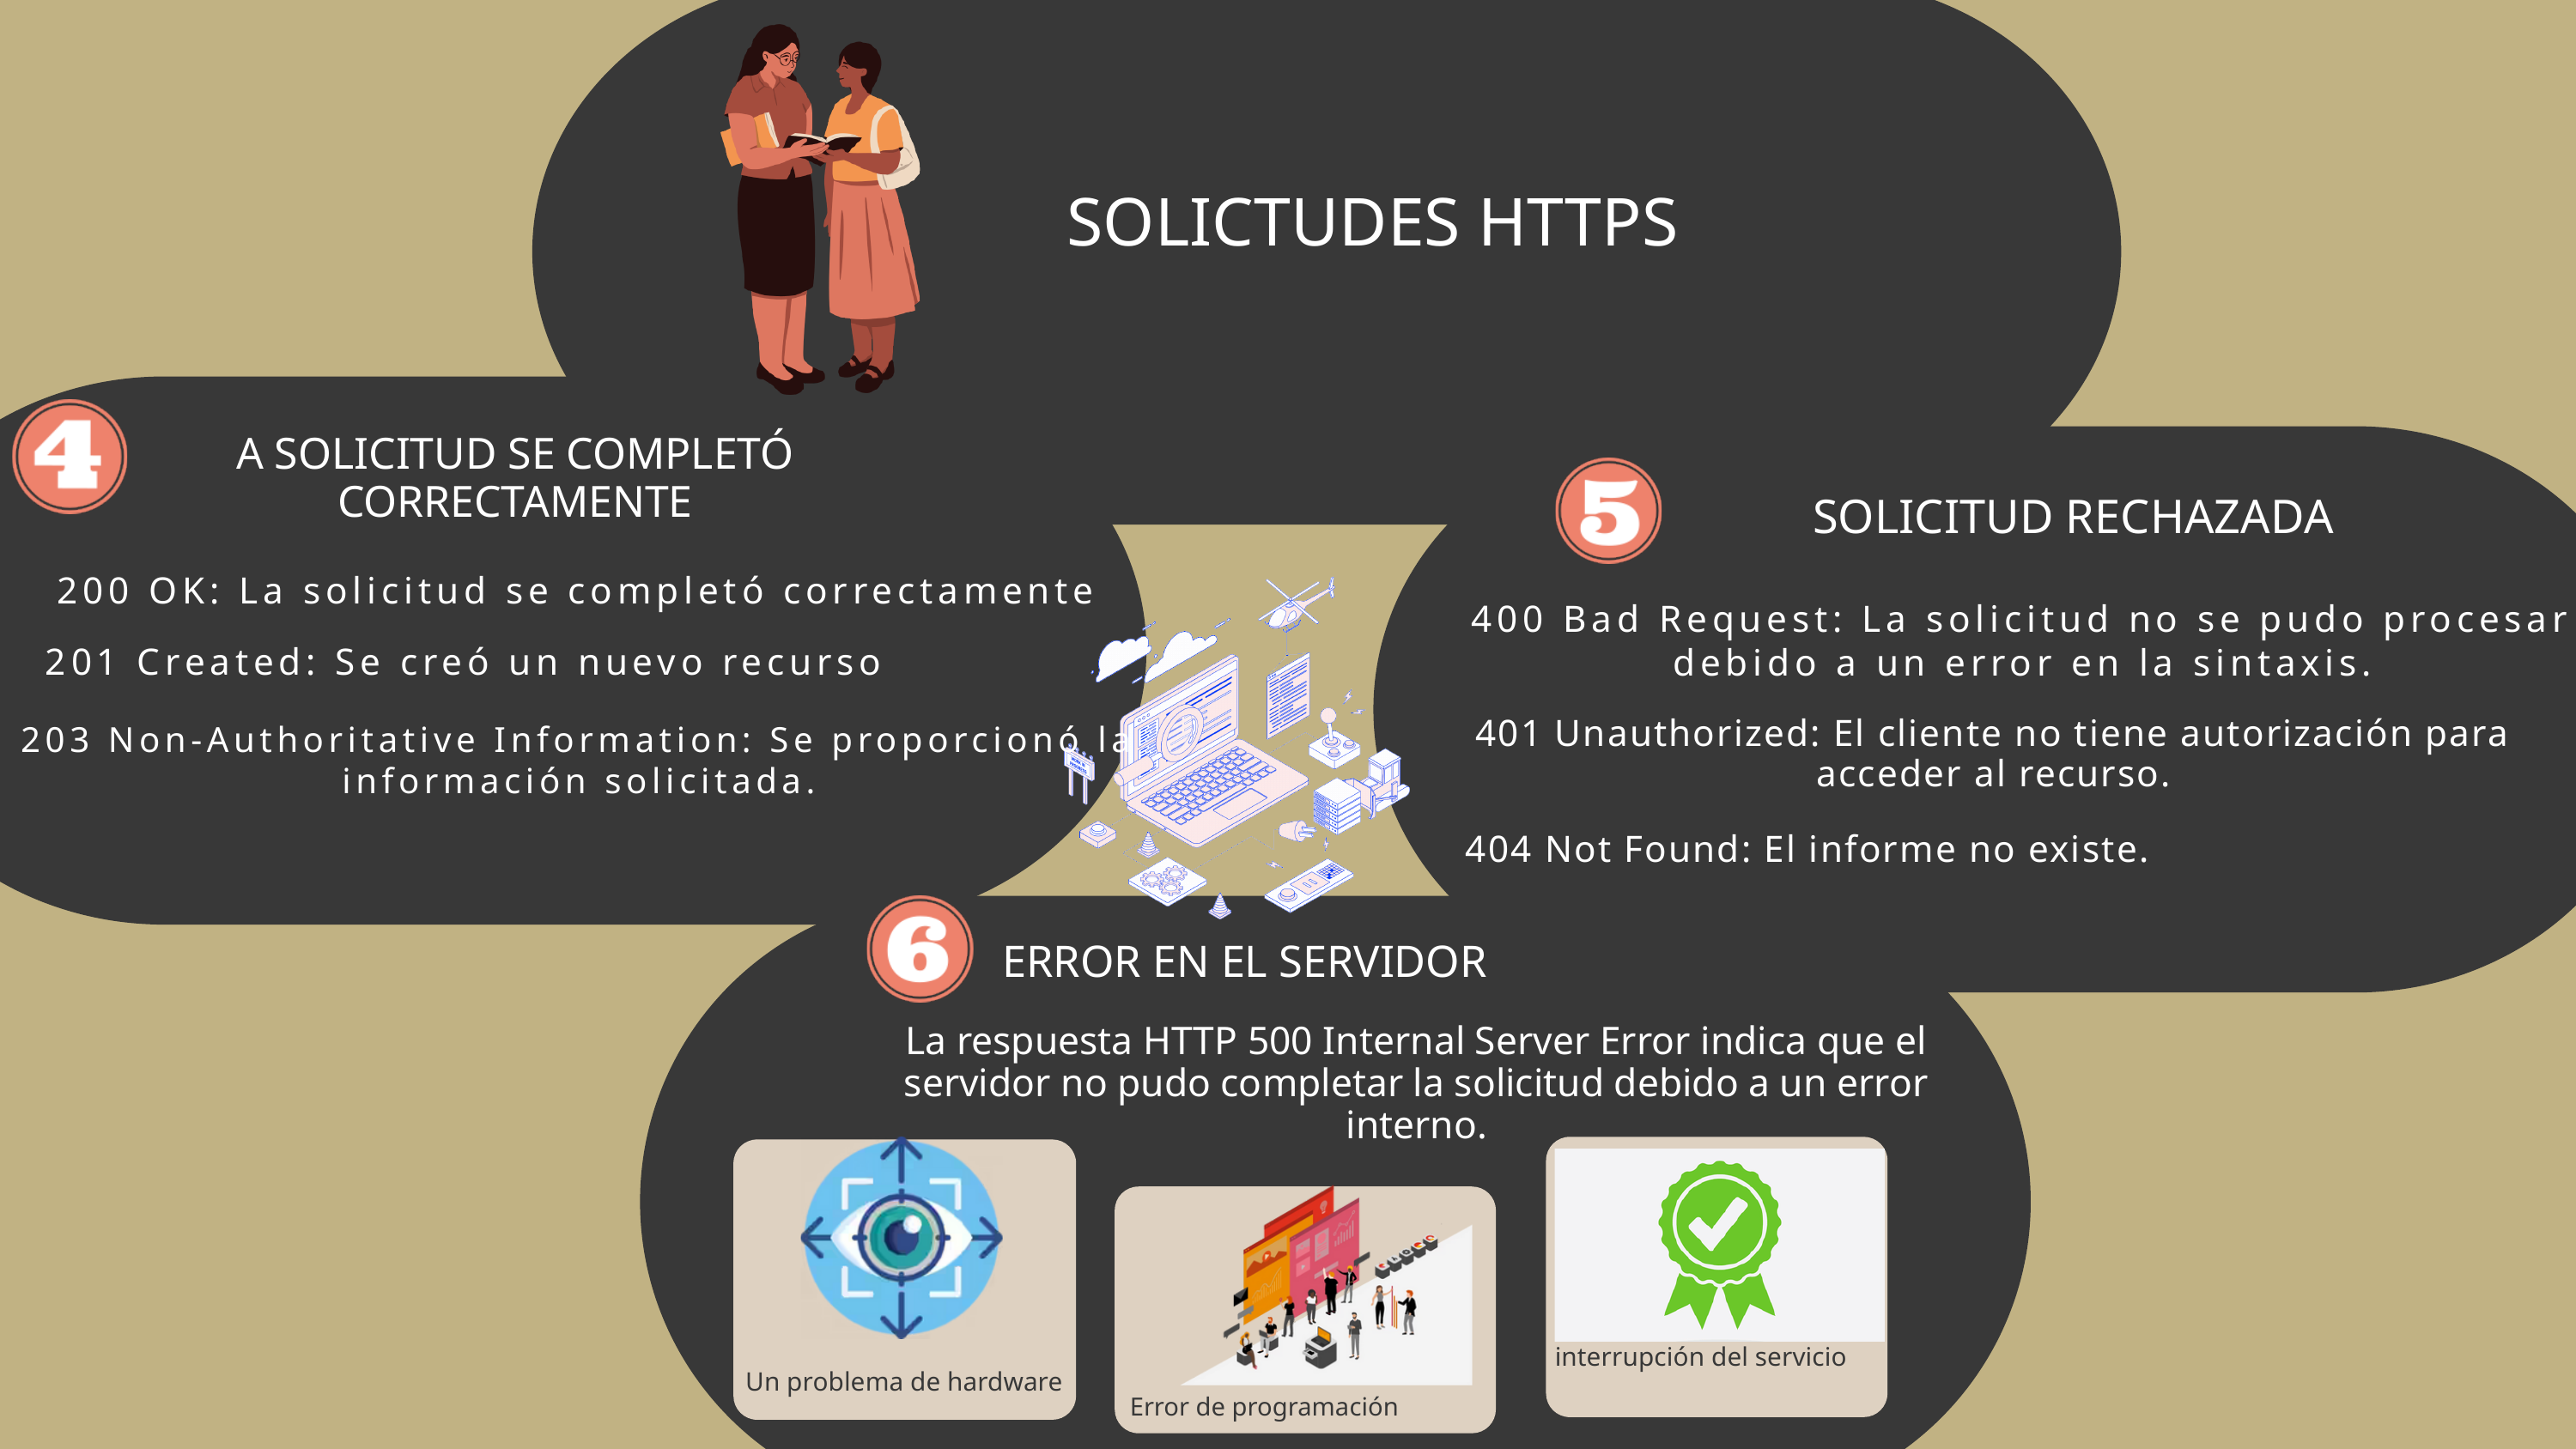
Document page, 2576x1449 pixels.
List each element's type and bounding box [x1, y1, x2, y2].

text_box [0, 376, 1147, 925]
text_box [640, 895, 2032, 1449]
text_box [1114, 1185, 1497, 1434]
text_box [1373, 426, 2576, 993]
picture [1064, 568, 1410, 919]
text_box [732, 1139, 1077, 1421]
text_box [532, 0, 2122, 525]
text_box [1546, 1137, 1888, 1418]
